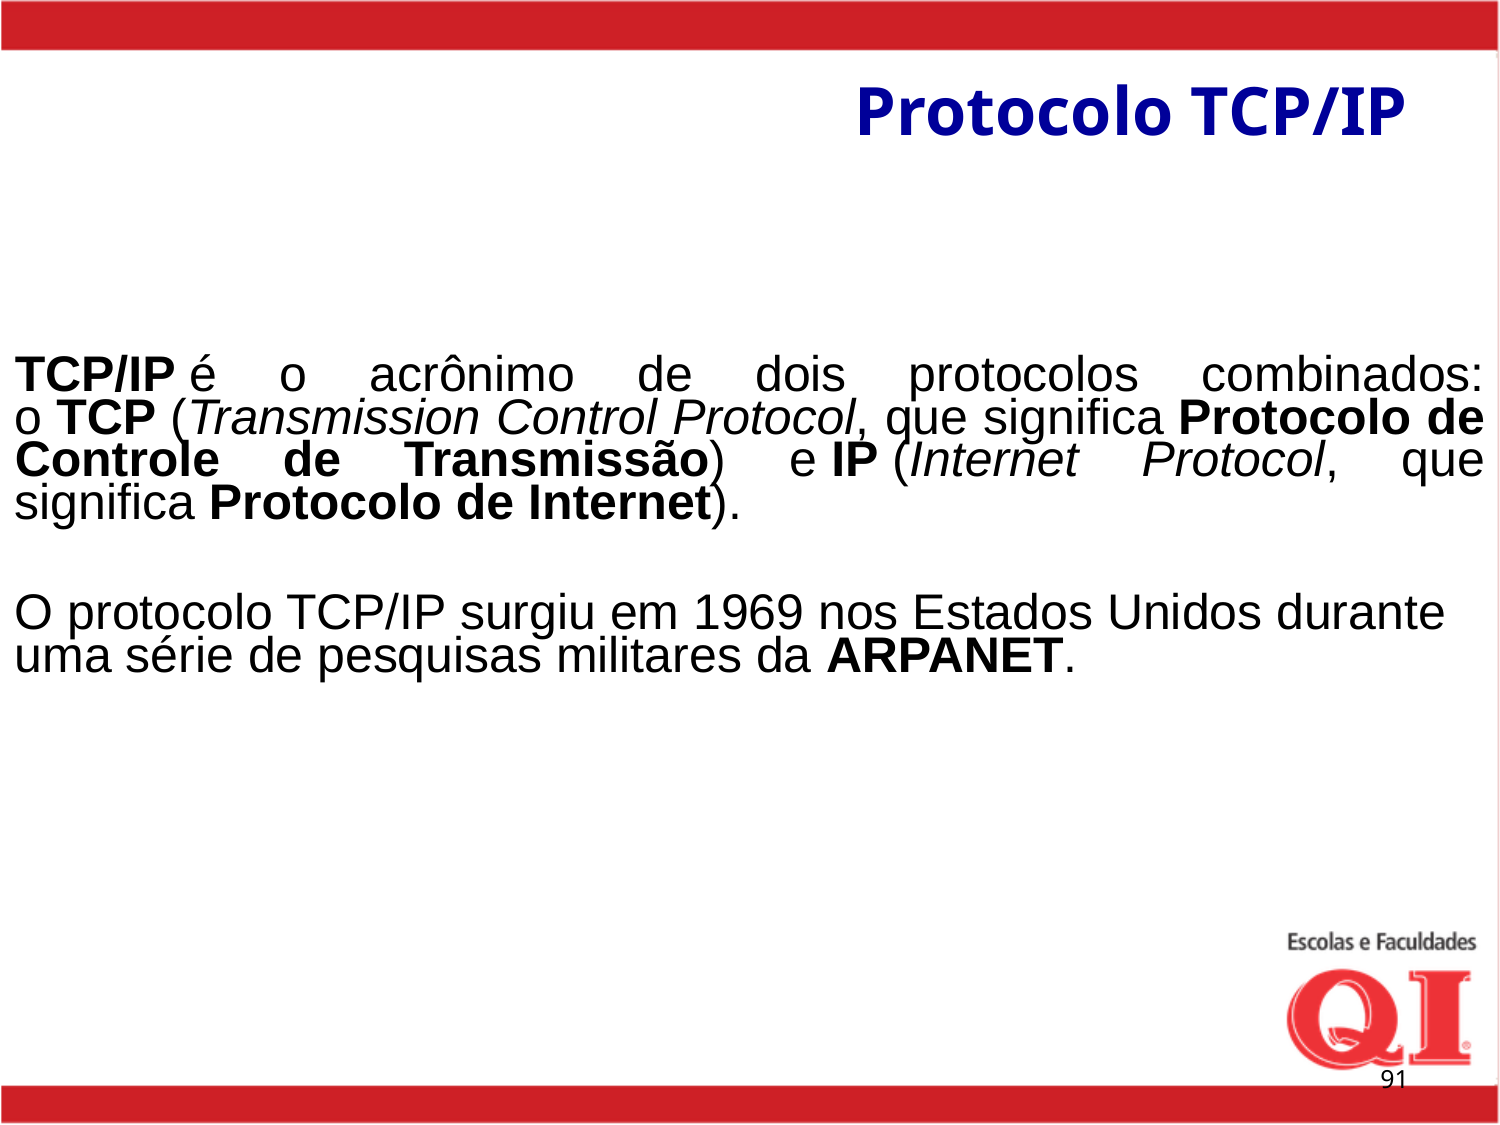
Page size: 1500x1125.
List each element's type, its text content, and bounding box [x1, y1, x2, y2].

picture [0, 0, 1500, 350]
slide_number ‹#› [1074, 1030, 1424, 1106]
list TCP/IP é o acrônimo de dois protocolos combinados: o TCP (Transmission Control Protocol, que significa Protocolo de Controle de Transmissão) e IP (Internet Protocol, que significa Protocolo de Internet). O protocolo TCP/IP surgiu em 1969 nos Estados Unidos durante uma série de pesquisas militares da ARPANET. [0, 350, 1500, 1014]
title Protocolo TCP/IP [224, 48, 1424, 236]
picture [0, 1014, 1500, 1125]
